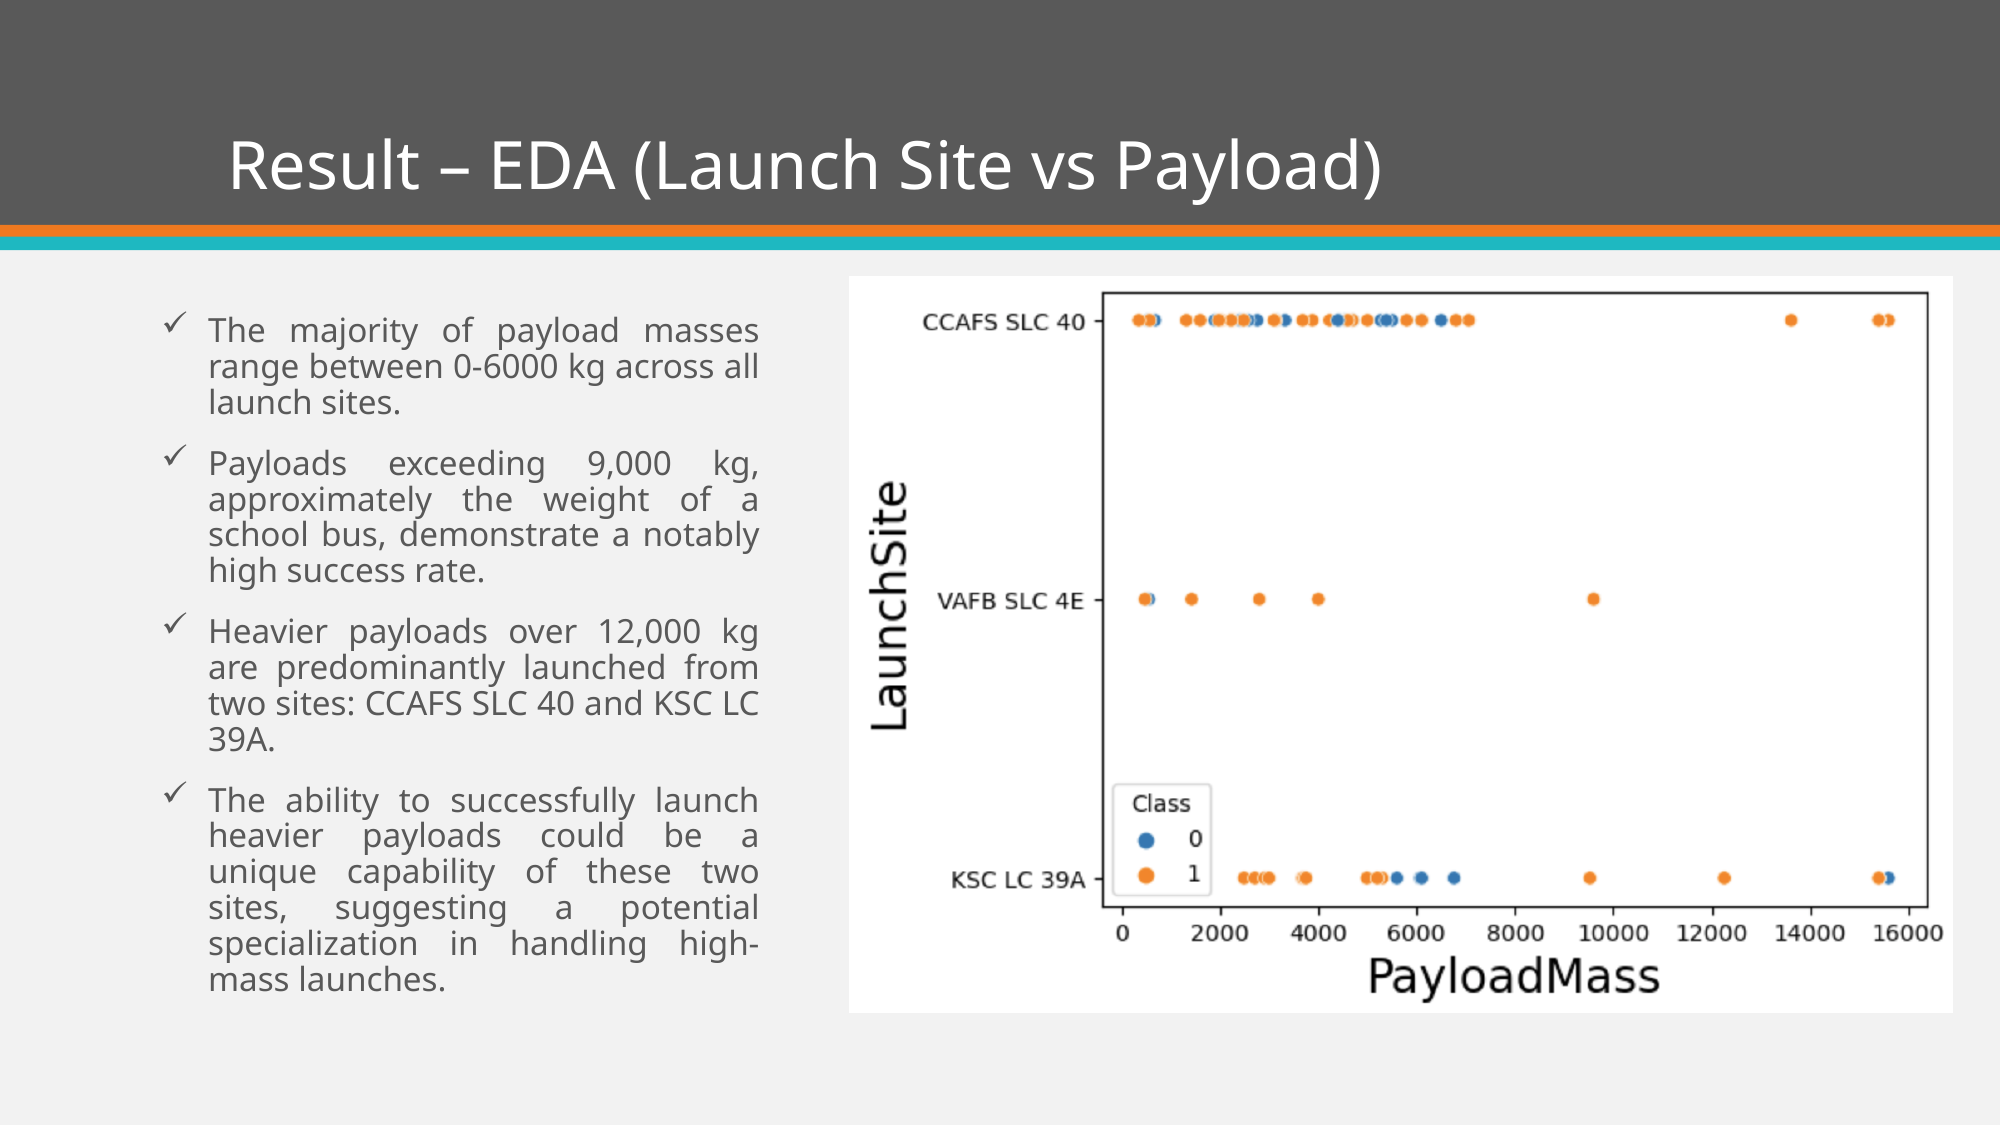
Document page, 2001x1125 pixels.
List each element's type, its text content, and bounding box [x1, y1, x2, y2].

text_box The majority of payload masses range between 0-6000 kg across all launch sites. Payloads exceeding 9,000 kg, approximately the weight of a school bus, demonstrate a notably high success rate. Heavier payloads over 12,000 kg are predominantly launched from two sites: CCAFS SLC 40 and KSC LC 39A. The ability to successfully launch heavier payloads could be a unique capability of these two sites, suggesting a potential specialization in handling high-mass launches. [146, 299, 776, 1013]
title Result – EDA (Launch Site vs Payload) [212, 41, 1788, 212]
picture [849, 276, 1953, 1013]
